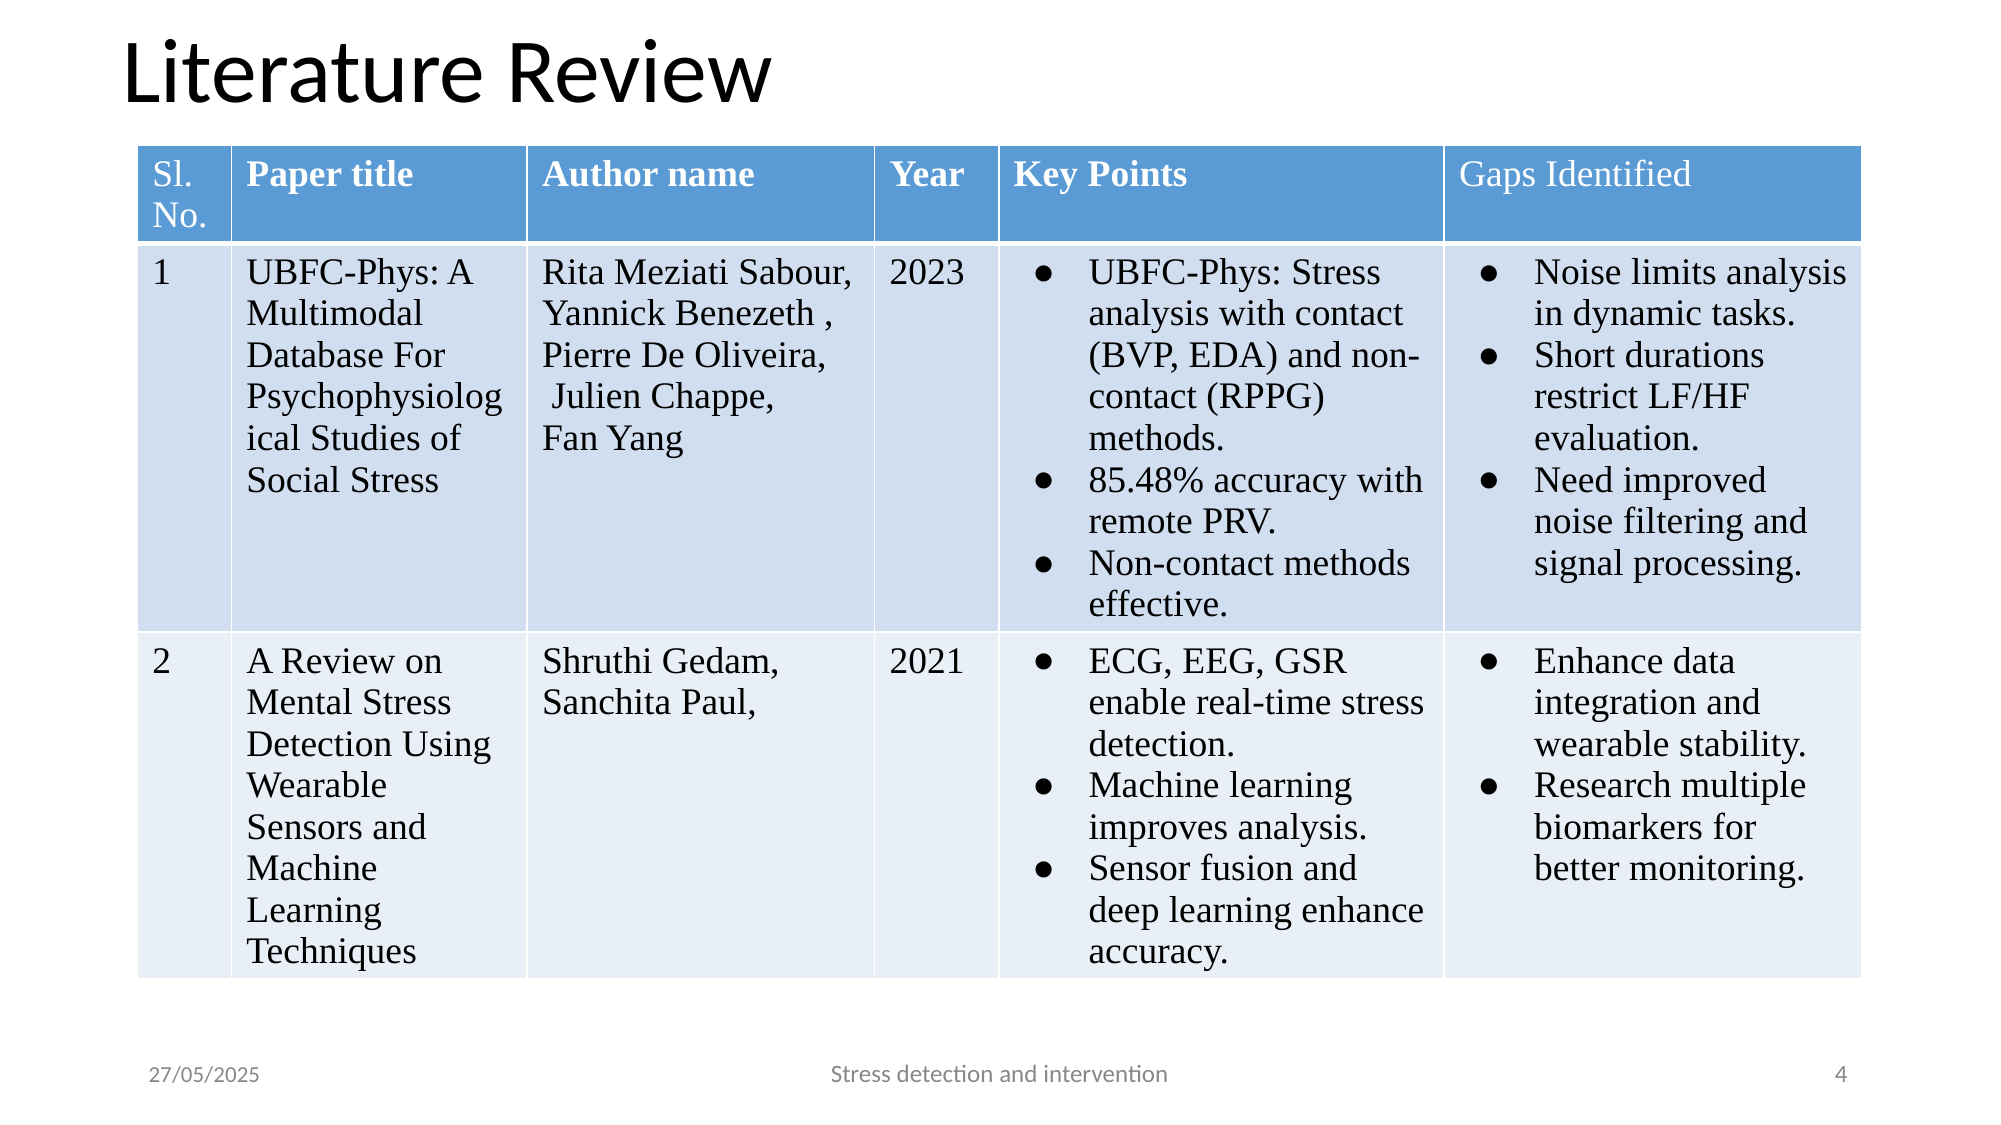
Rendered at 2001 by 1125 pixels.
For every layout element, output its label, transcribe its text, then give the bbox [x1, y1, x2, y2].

table_header Gaps Identified [1445, 146, 1861, 241]
table_cell Noise limits analysis in dynamic tasks. Short durations restrict LF/HF evaluation. Need improved noise filtering and signal processing. [1445, 246, 1861, 631]
title Literature Review [107, 0, 1833, 183]
table_cell 1 [138, 246, 231, 631]
table_cell UBFC-Phys: A Multimodal Database For Psychophysiological Studies of Social Stress [232, 246, 526, 631]
table_cell 2021 [875, 633, 998, 978]
text_box 27/05/2025 [133, 1044, 455, 1094]
table_cell ECG, EEG, GSR enable real-time stress detection. Machine learning improves analysis. Sensor fusion and deep learning enhance accuracy. [1000, 633, 1443, 978]
text_box [57, 1055, 466, 1115]
table_cell UBFC-Phys: Stress analysis with contact (BVP, EDA) and non-contact (RPPG) methods. 85.48% accuracy with remote PRV. Non-contact methods effective. [1000, 246, 1443, 631]
table_cell 2023 [875, 246, 998, 631]
table_cell Enhance data integration and wearable stability. Research multiple biomarkers for better monitoring. [1445, 633, 1861, 978]
table_header Sl. No. [138, 146, 231, 241]
table_cell Rita Meziati Sabour, Yannick Benezeth , Pierre De Oliveira, Julien Chappe, Fan Yang [528, 246, 874, 631]
table_cell 2 [138, 633, 231, 978]
slide_number ‹#› [1412, 1042, 1863, 1103]
table_cell Shruthi Gedam, Sanchita Paul, [528, 633, 874, 978]
table_header Key Points [1000, 146, 1443, 241]
footer Stress detection and intervention [662, 1042, 1338, 1103]
table_cell A Review on Mental Stress Detection Using Wearable Sensors and Machine Learning Techniques [232, 633, 526, 978]
table_header Year [875, 146, 998, 241]
table_header Paper title [232, 146, 526, 241]
table_header Author name [528, 146, 874, 241]
